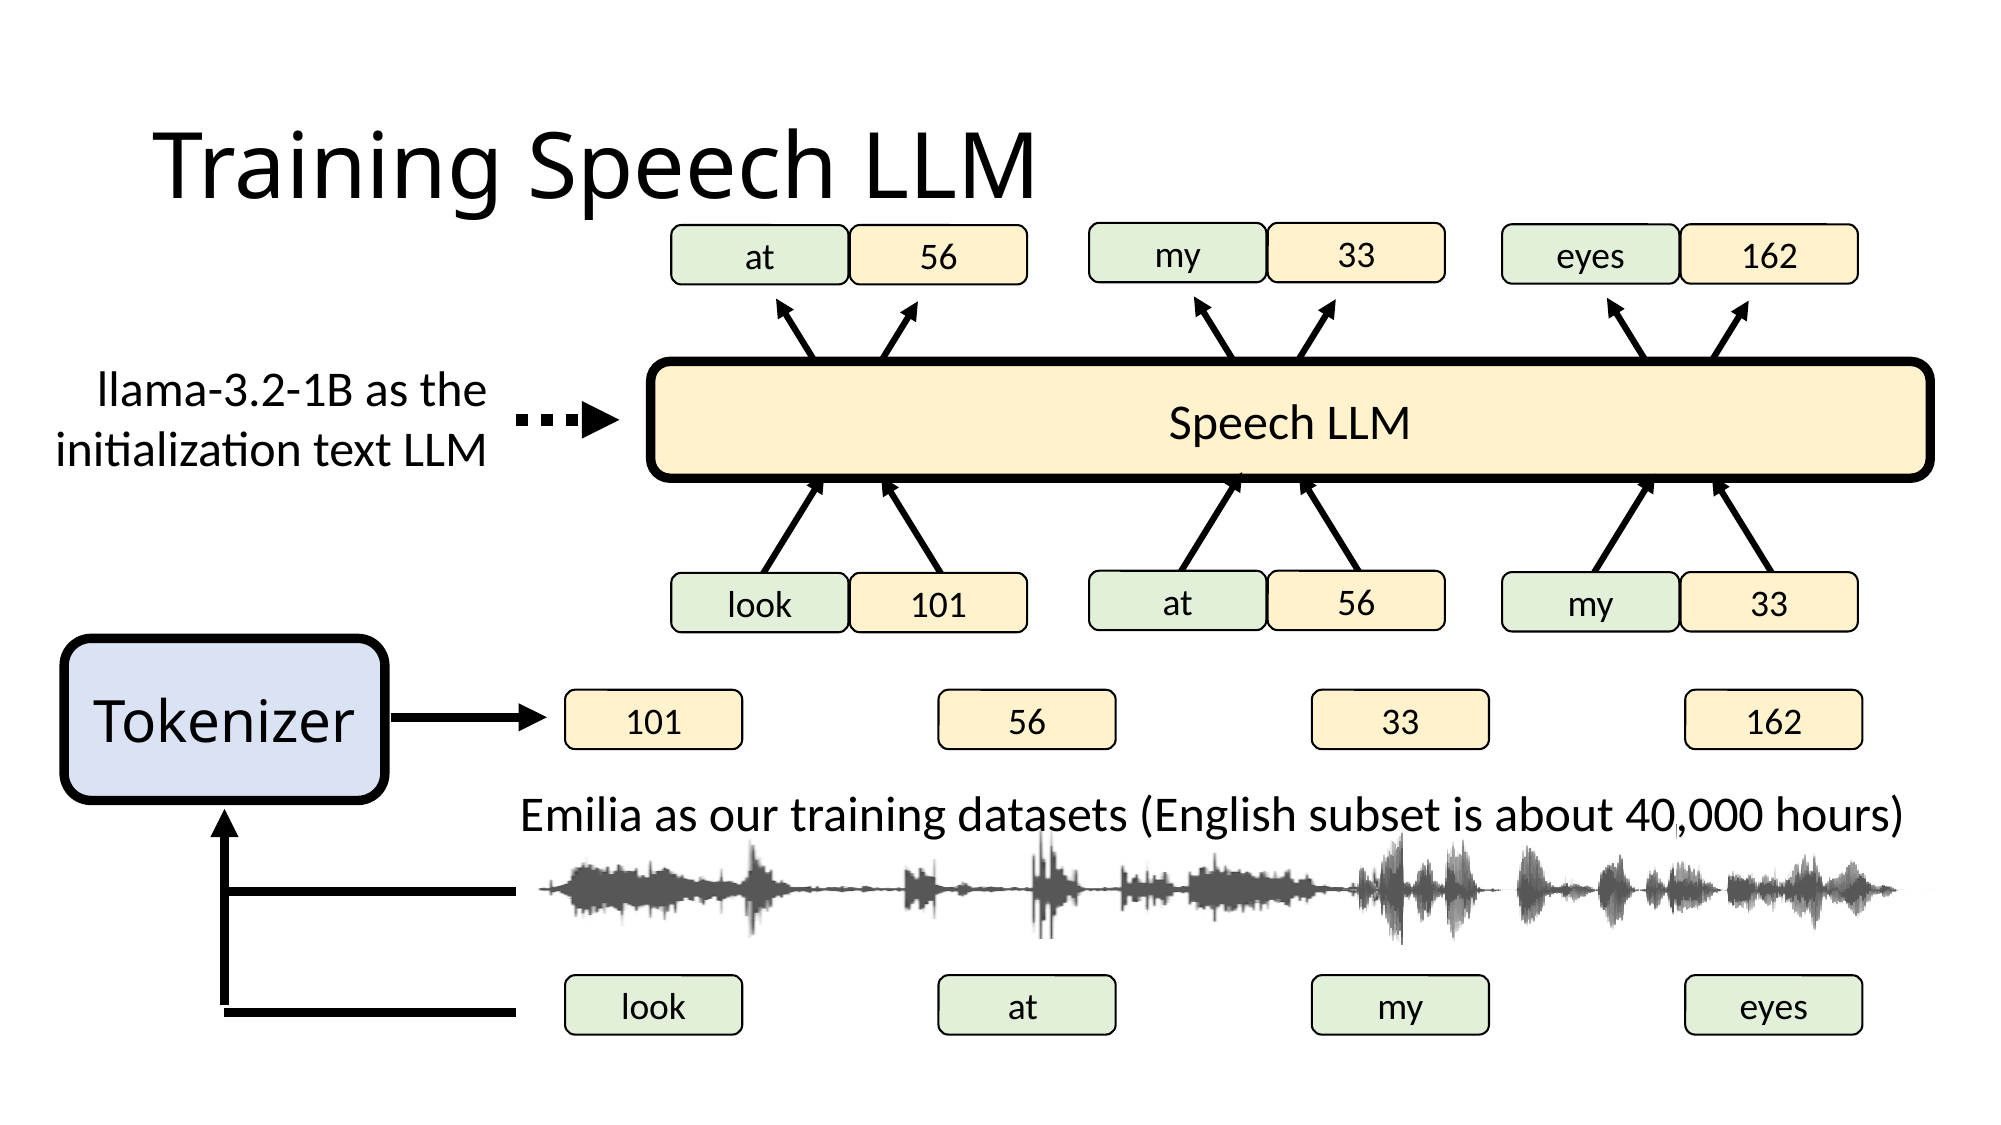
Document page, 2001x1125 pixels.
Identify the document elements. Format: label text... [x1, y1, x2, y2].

text_box 33 [1679, 571, 1859, 633]
text_box at [670, 223, 849, 286]
text_box 101 [564, 688, 744, 751]
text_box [1583, 473, 1656, 590]
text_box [776, 298, 918, 417]
text_box 33 [1266, 221, 1446, 284]
text_box look [670, 571, 849, 634]
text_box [515, 813, 1944, 950]
title Training Speech LLM [137, 59, 1863, 278]
text_box eyes [1684, 974, 1864, 1036]
text_box 162 [1679, 223, 1859, 285]
text_box my [1501, 571, 1680, 633]
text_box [753, 474, 825, 590]
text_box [881, 476, 953, 593]
text_box 101 [848, 571, 1029, 634]
text_box 33 [1310, 688, 1491, 751]
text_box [1170, 472, 1243, 588]
text_box eyes [1501, 223, 1680, 285]
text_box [1711, 475, 1784, 592]
text_box my [1310, 974, 1491, 1036]
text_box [1606, 297, 1749, 417]
text_box my [1088, 221, 1267, 284]
text_box 56 [937, 688, 1117, 751]
text_box llama-3.2-1B as the initialization text LLM [0, 349, 503, 485]
text_box Tokenizer [63, 637, 386, 802]
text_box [1298, 474, 1371, 590]
text_box 56 [1266, 569, 1446, 632]
text_box Speech LLM [650, 360, 1931, 479]
text_box 56 [848, 223, 1029, 286]
text_box at [1088, 569, 1267, 632]
text_box 162 [1684, 688, 1864, 751]
text_box Emilia as our training datasets (English subset is about 40,000 hours) [425, 774, 2000, 850]
text_box at [937, 974, 1117, 1036]
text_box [1193, 296, 1336, 415]
text_box look [564, 974, 744, 1036]
